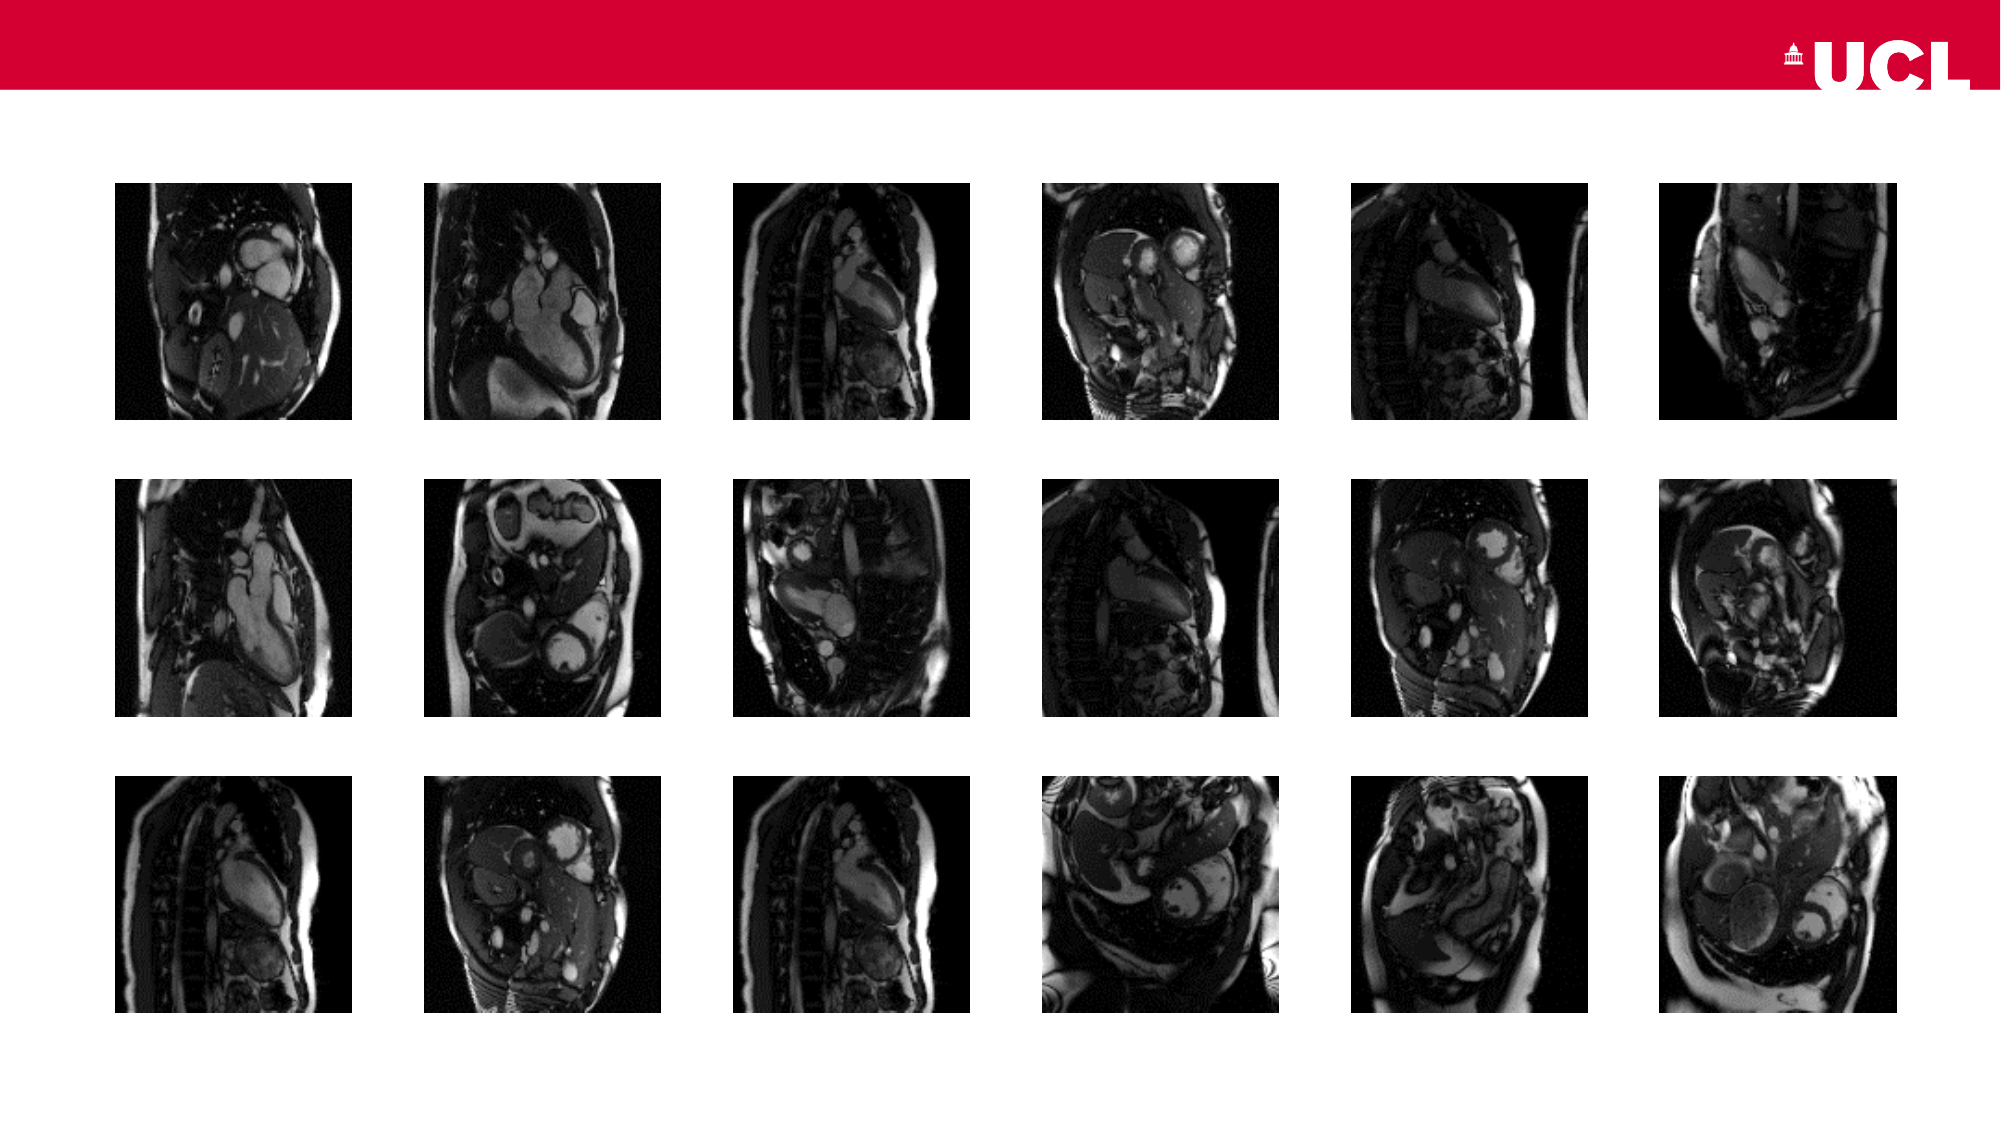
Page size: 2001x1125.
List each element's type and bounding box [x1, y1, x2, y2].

picture [115, 776, 352, 1013]
picture [733, 479, 970, 717]
picture [733, 776, 970, 1013]
picture [1042, 479, 1279, 717]
picture [115, 183, 352, 420]
picture [1659, 183, 1897, 420]
picture [0, 0, 2001, 90]
picture [1659, 479, 1897, 717]
picture [1042, 183, 1279, 420]
picture [1042, 776, 1279, 1013]
picture [1351, 776, 1588, 1013]
picture [733, 183, 970, 420]
picture [1659, 776, 1897, 1013]
picture [424, 479, 661, 717]
picture [1351, 183, 1588, 420]
picture [115, 479, 352, 717]
picture [424, 183, 661, 420]
picture [424, 776, 661, 1013]
picture [1351, 479, 1588, 717]
